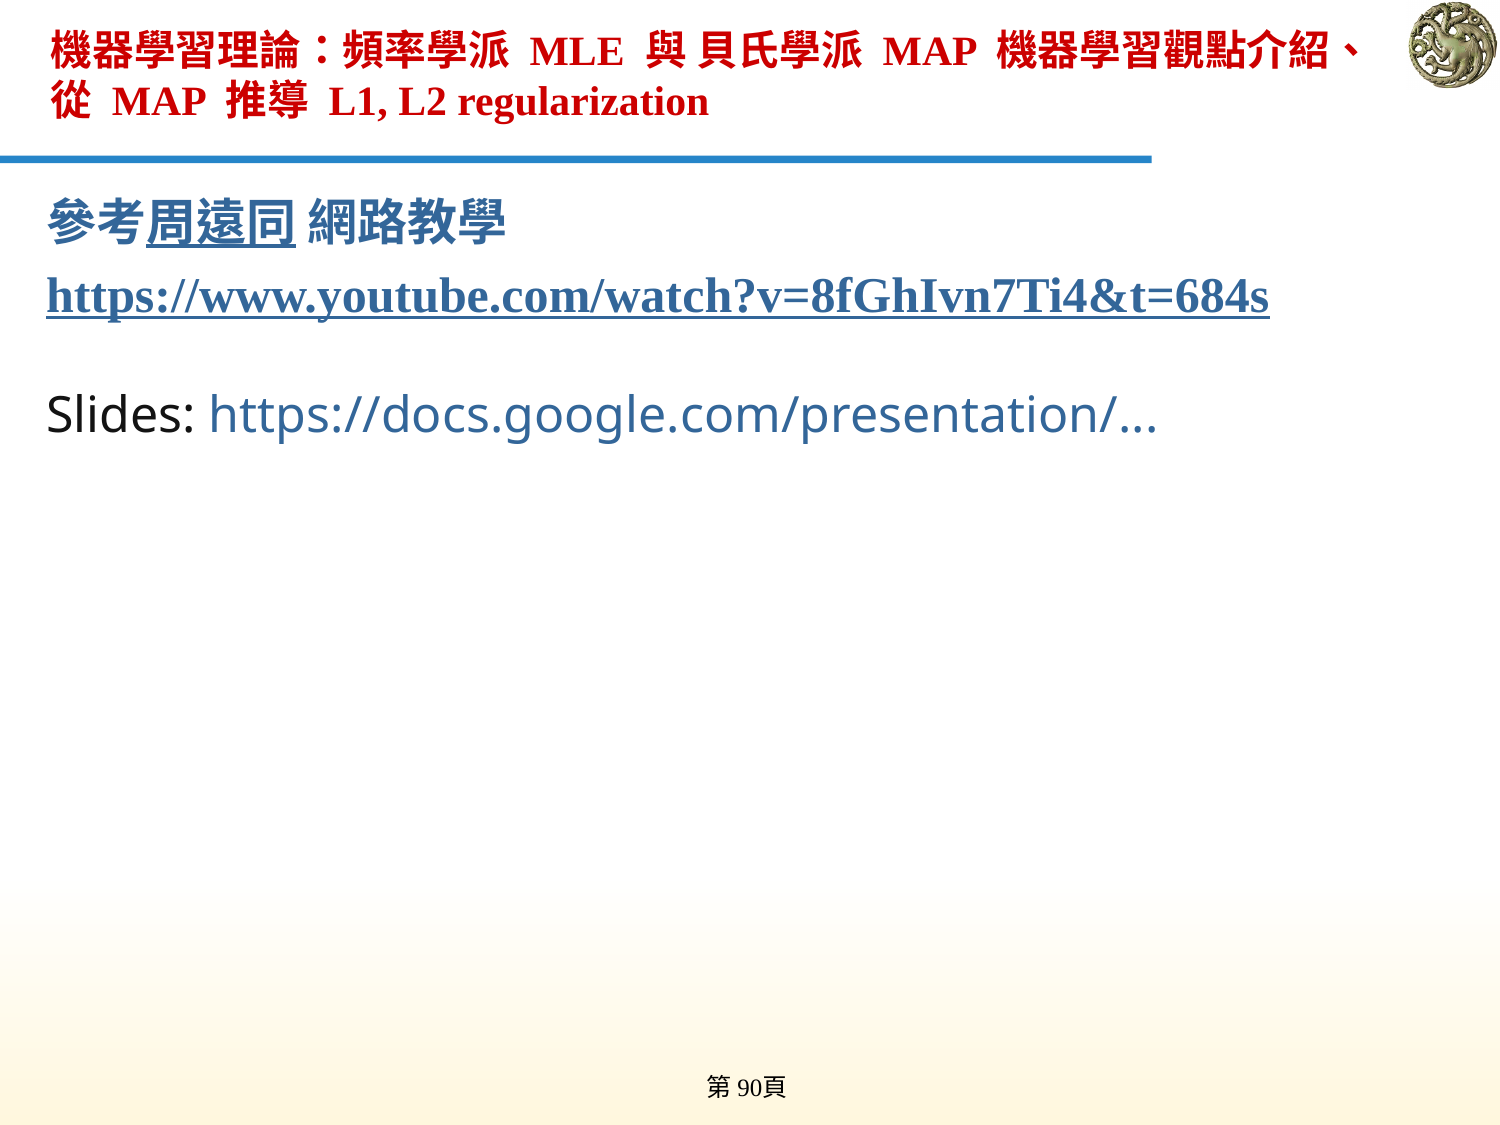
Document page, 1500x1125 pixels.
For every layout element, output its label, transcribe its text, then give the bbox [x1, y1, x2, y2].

picture [1406, 0, 1500, 90]
title 機器學習理論：頻率學派 MLE 與 貝氏學派 MAP 機器學習觀點介紹、從 MAP 推導 L1, L2 regularization [35, 14, 1392, 133]
list 參考周遠同 網路教學 https://www.youtube.com/watch?v=8fGhIvn7Ti4&t=684s Slides: https://docs.google.com/presentation/... [31, 182, 1387, 1010]
